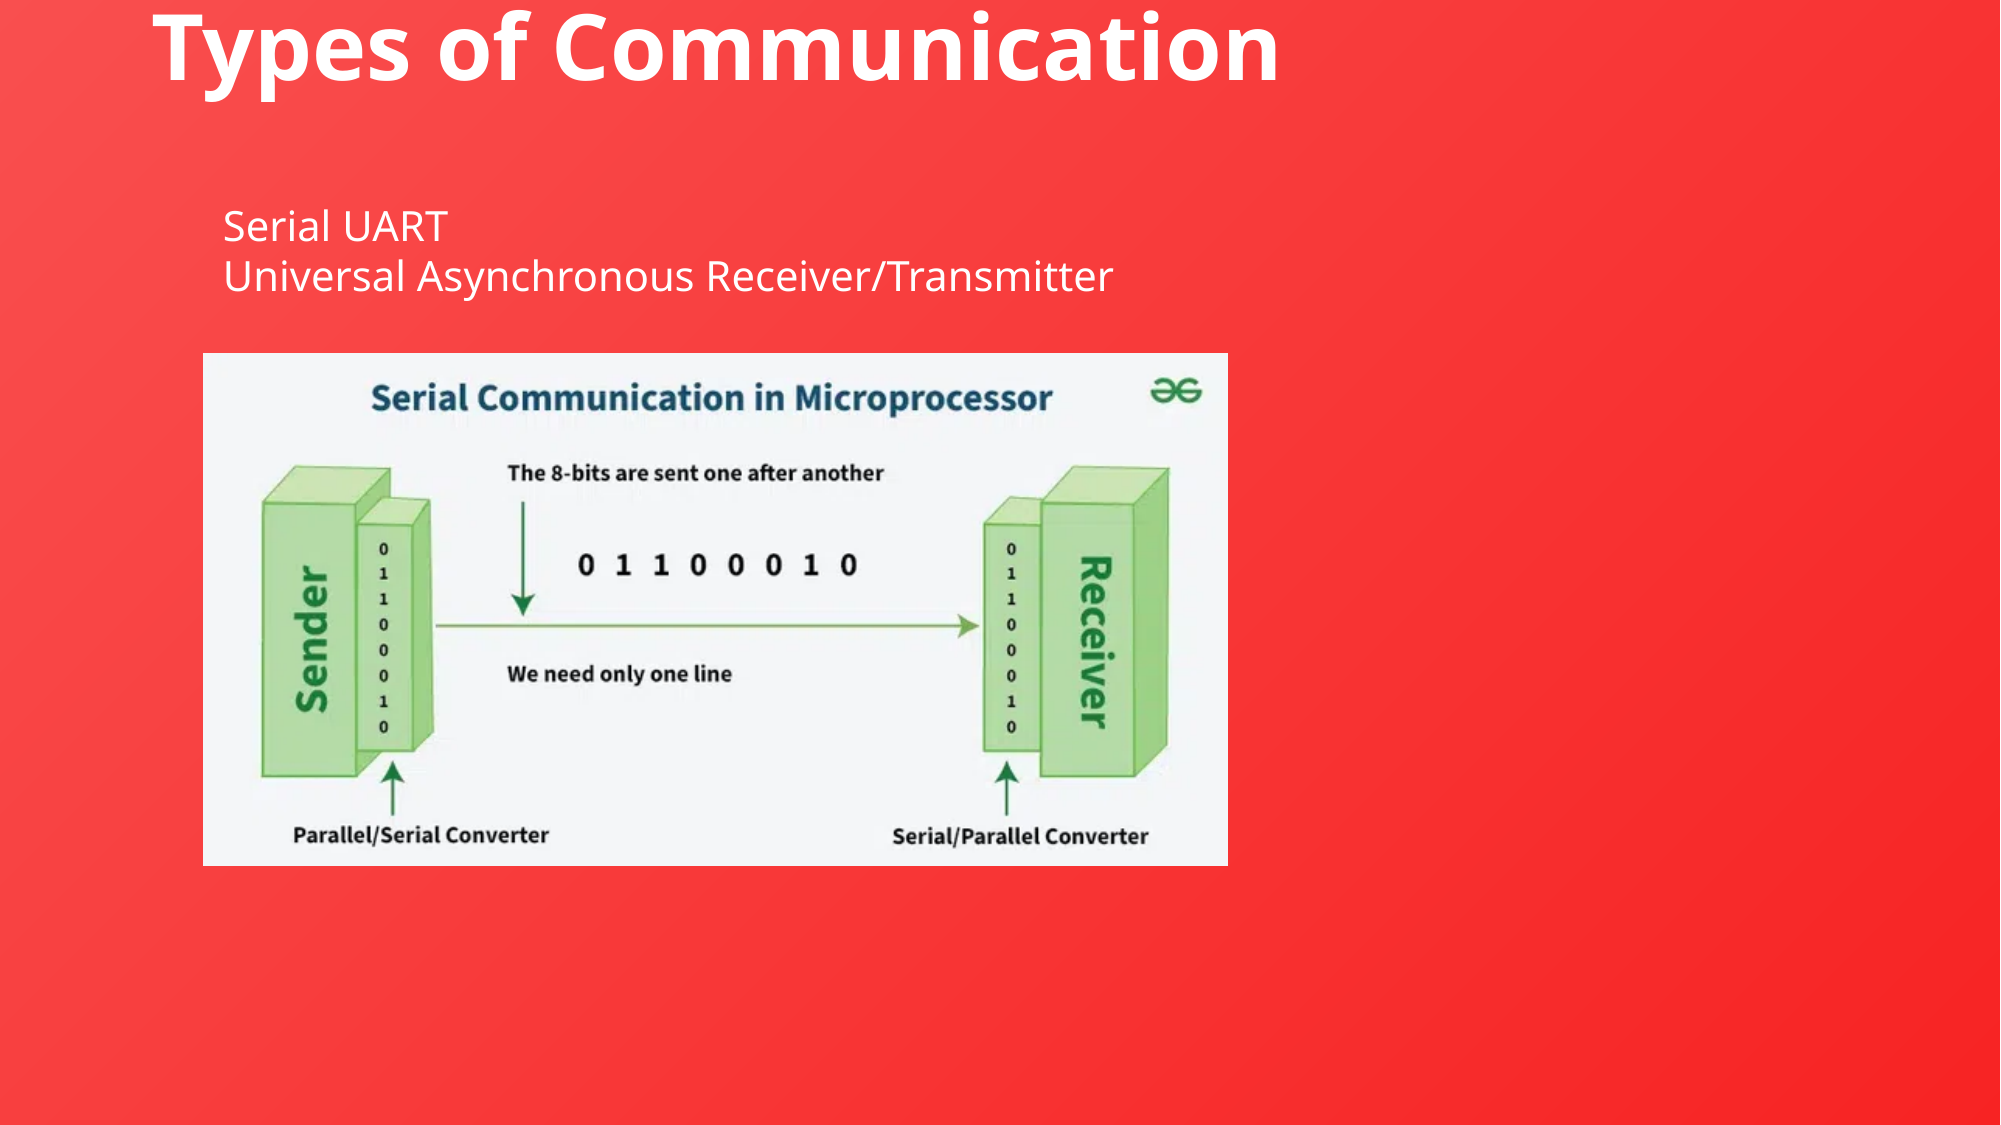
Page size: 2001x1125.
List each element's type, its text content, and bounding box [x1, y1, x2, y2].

text_box Serial UART Universal Asynchronous Receiver/Transmitter [208, 192, 1130, 308]
title Types of Communication [136, 0, 1727, 160]
picture [202, 352, 1229, 866]
